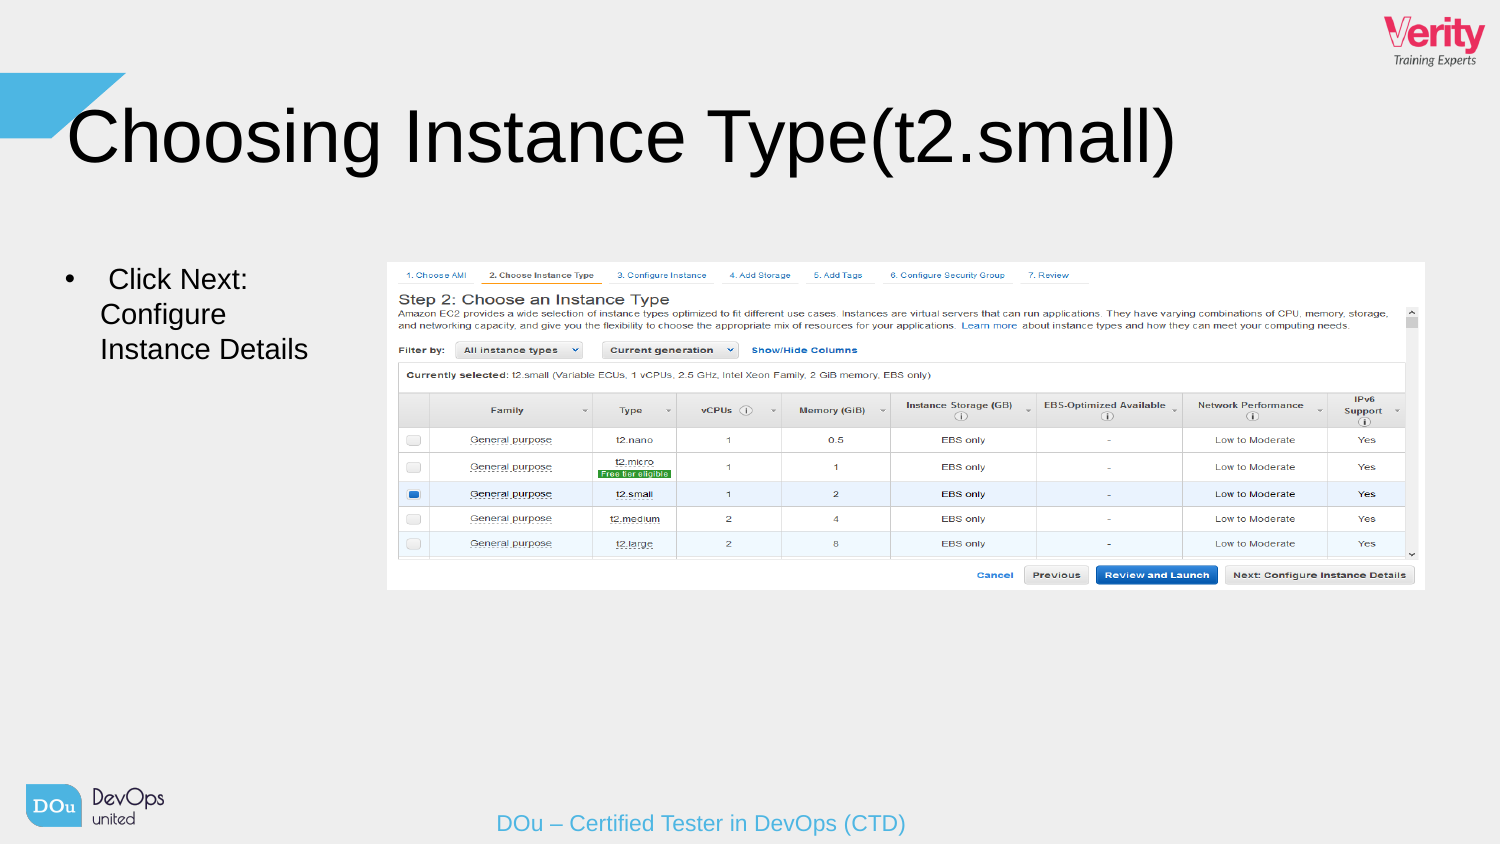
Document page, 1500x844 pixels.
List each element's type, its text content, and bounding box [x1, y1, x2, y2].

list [387, 262, 1426, 590]
picture [1382, 0, 1487, 95]
picture [26, 784, 164, 827]
text_box Click Next: Configure Instance Details [49, 253, 350, 373]
title Choosing Instance Type(t2.small) [51, 72, 1449, 167]
